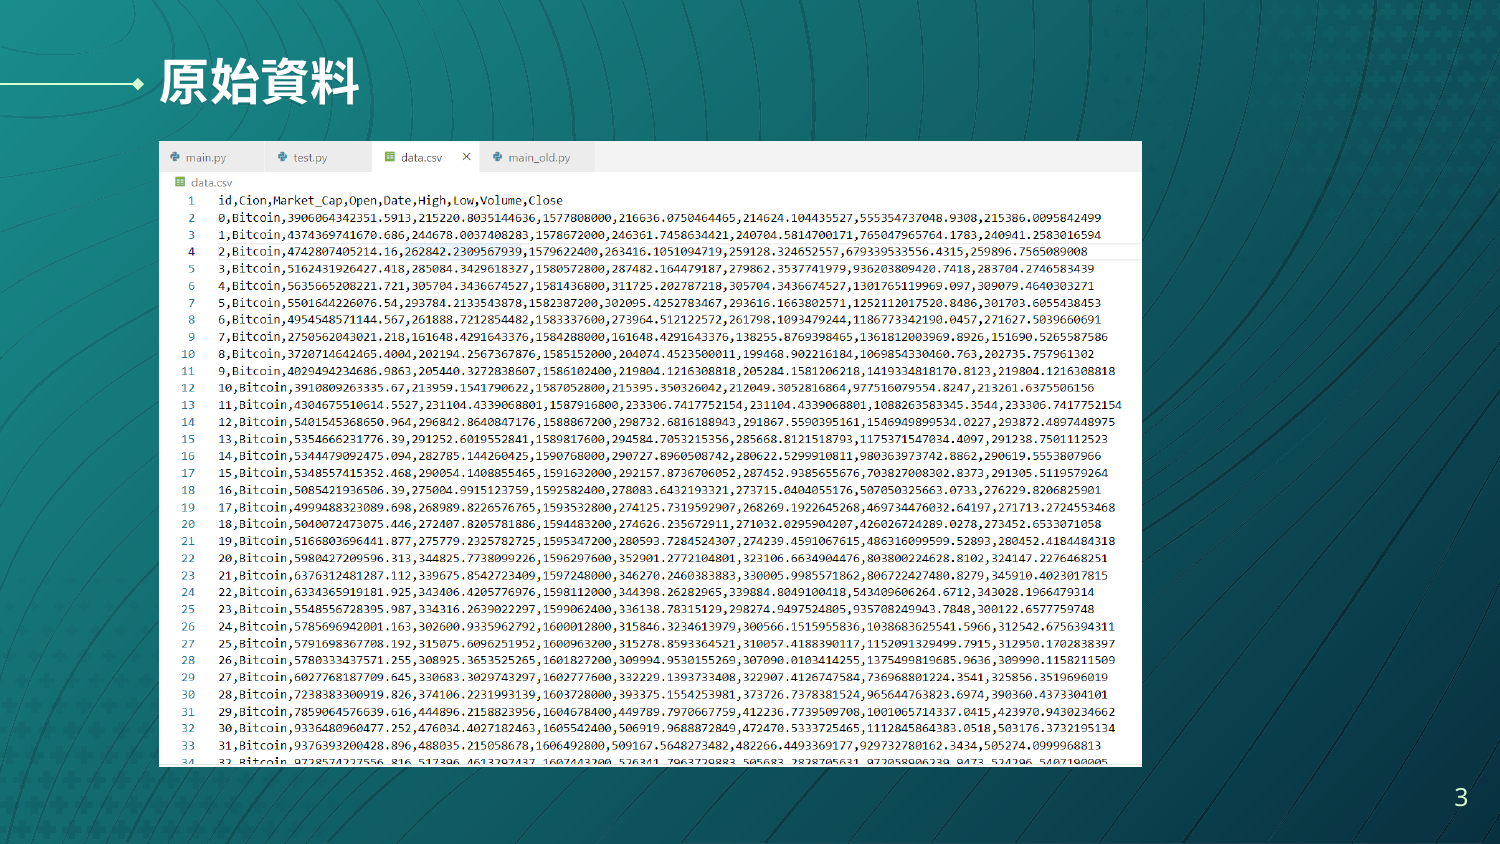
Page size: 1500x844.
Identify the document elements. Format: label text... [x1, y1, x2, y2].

title 原始資料 [159, 51, 1340, 117]
picture [159, 141, 1143, 767]
slide_number 3 [1378, 766, 1469, 832]
